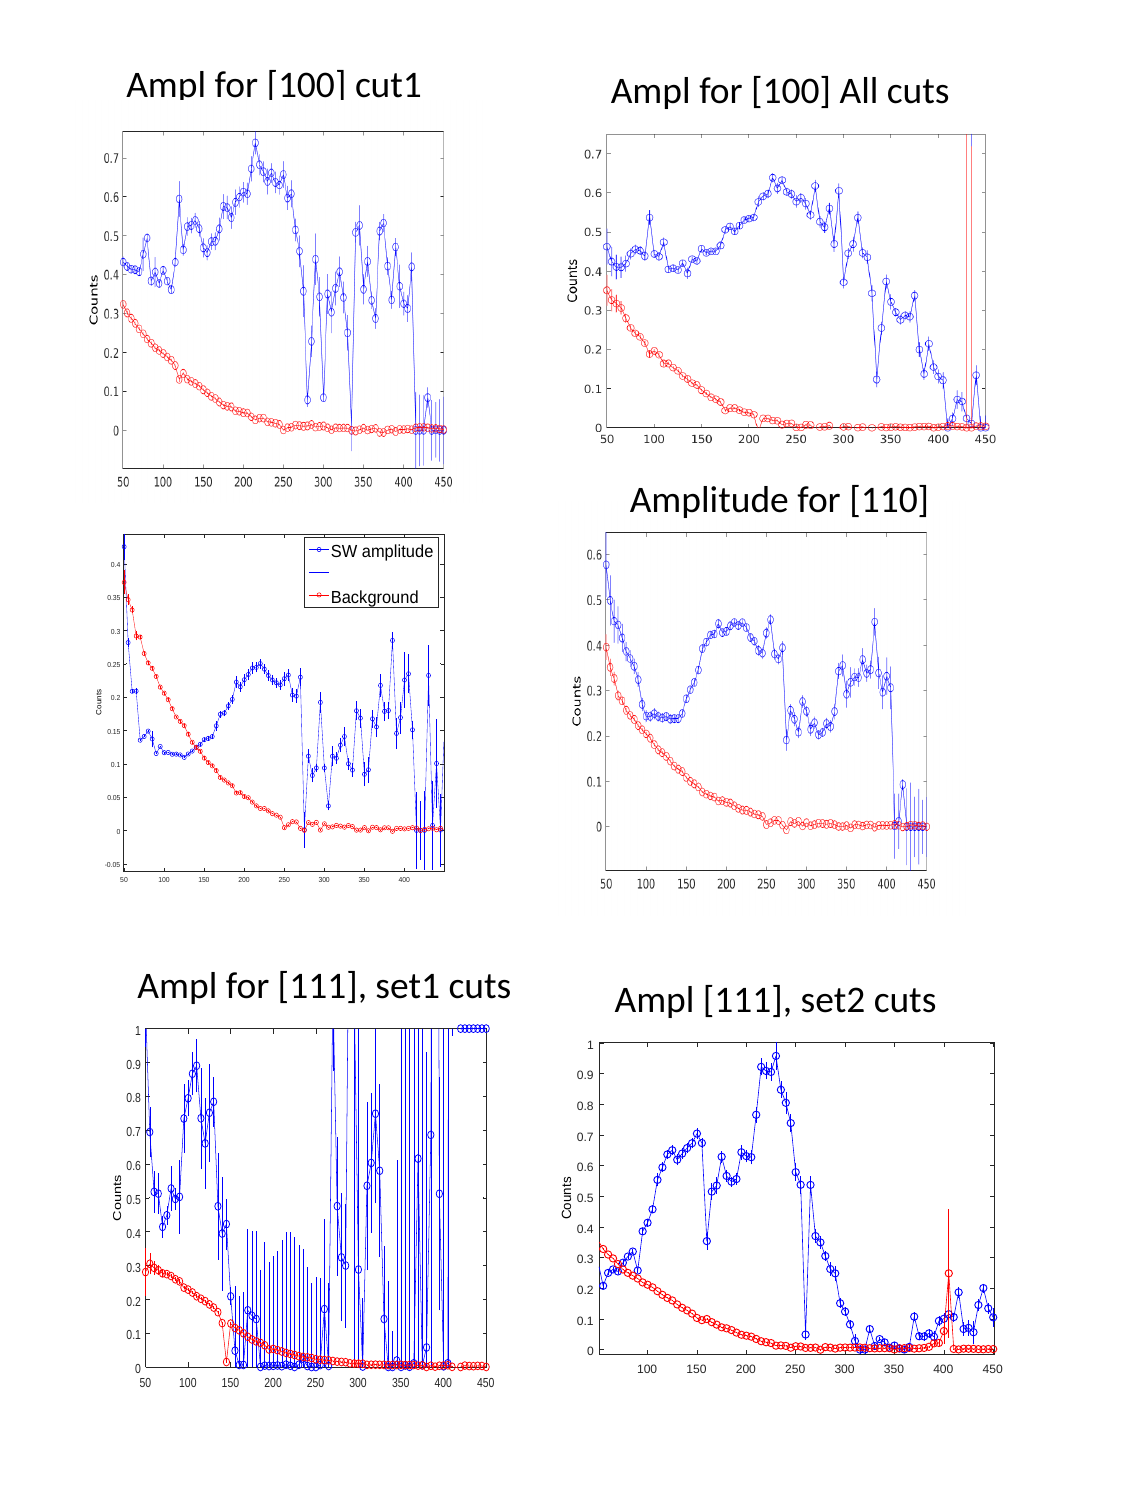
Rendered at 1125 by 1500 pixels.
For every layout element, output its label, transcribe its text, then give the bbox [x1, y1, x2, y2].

picture [543, 106, 1032, 467]
picture [69, 99, 484, 917]
picture [551, 501, 966, 916]
text_box Ampl for [100] cut1 [111, 53, 438, 98]
text_box Ampl for [100] All cuts [596, 58, 965, 105]
picture [532, 1013, 1042, 1396]
text_box Ampl for [111], set1 cuts [122, 953, 527, 997]
picture [87, 997, 528, 1412]
text_box Ampl [111], set2 cuts [599, 967, 952, 1012]
text_box Amplitude for [110] [614, 474, 945, 500]
